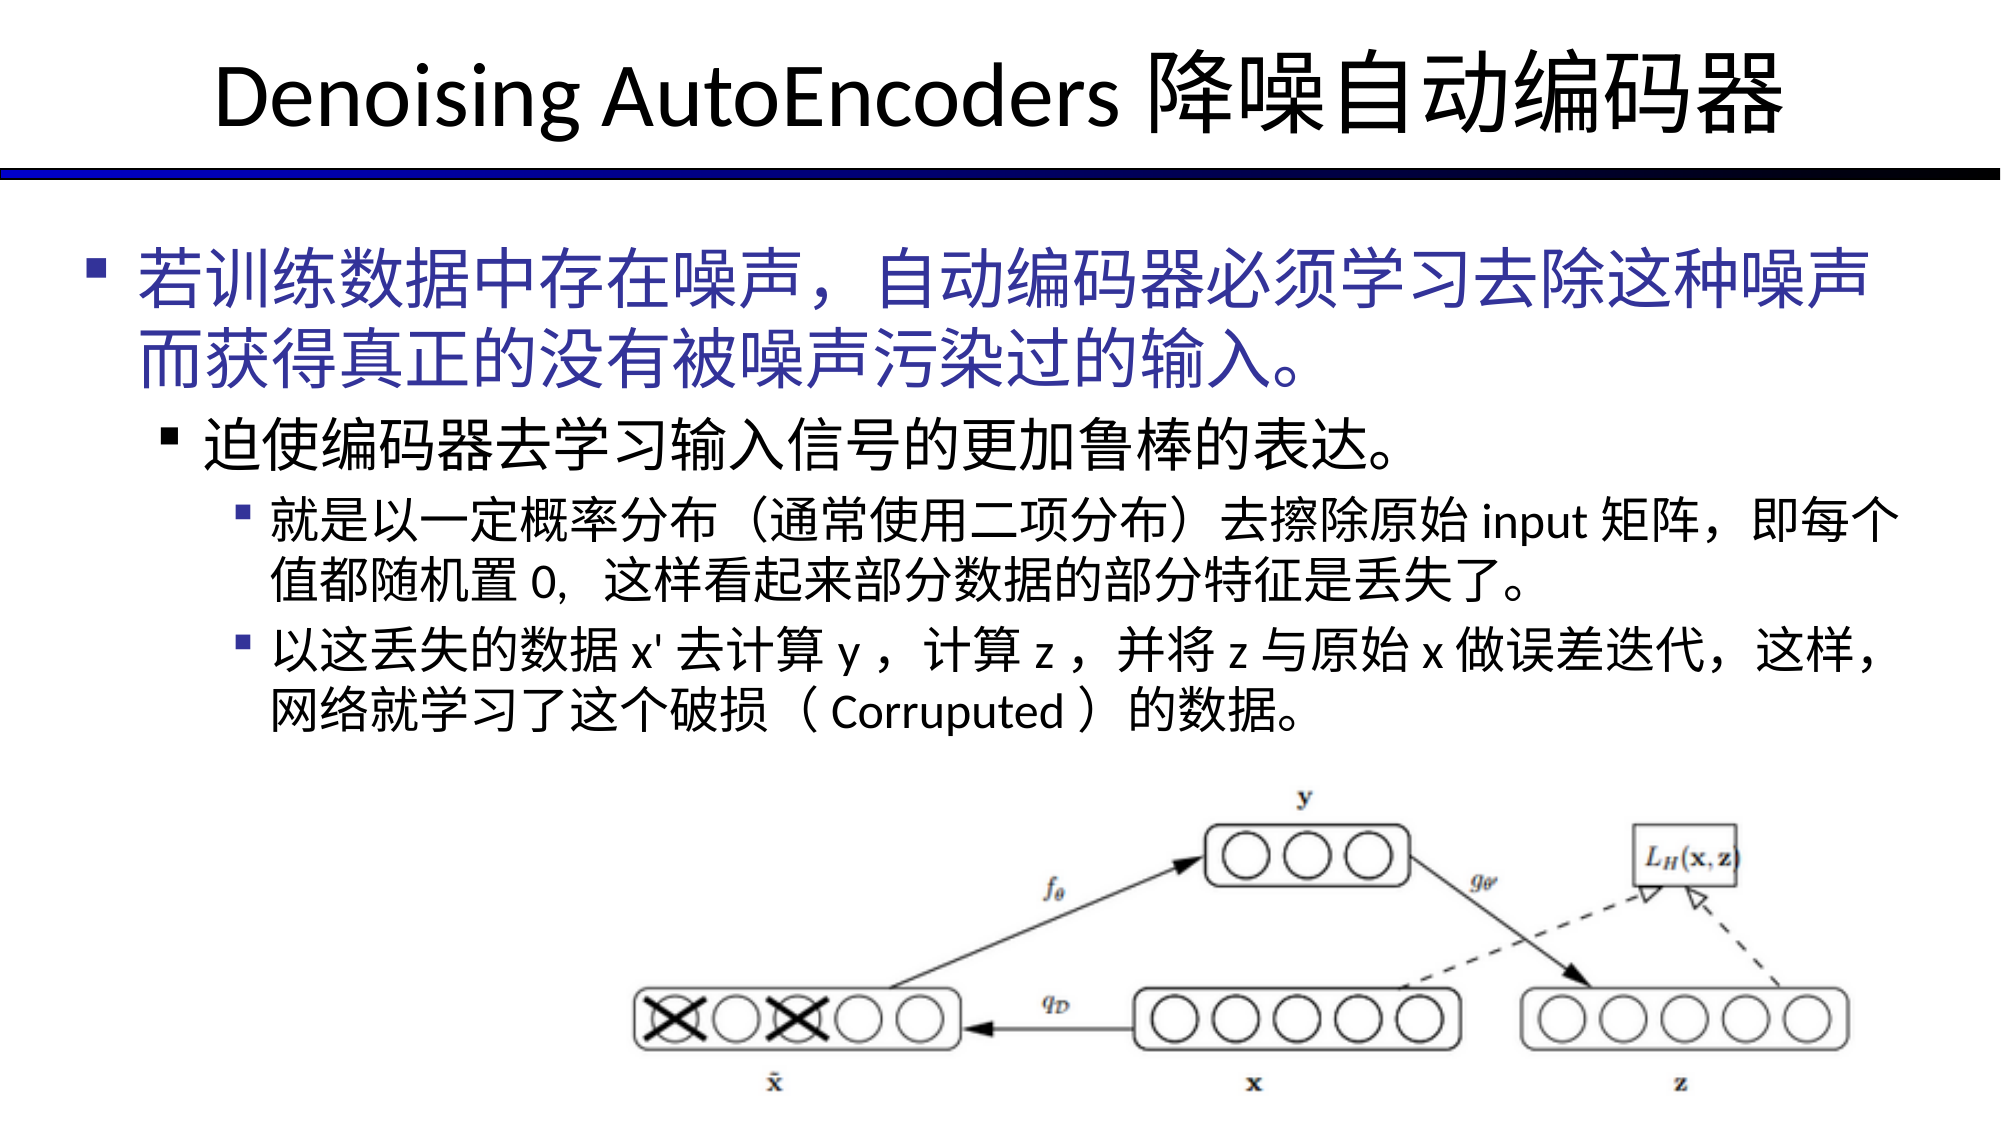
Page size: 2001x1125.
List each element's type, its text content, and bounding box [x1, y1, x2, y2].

title Denoising AutoEncoders降噪自动编码器 [0, 0, 2000, 184]
picture [612, 749, 1875, 1118]
list 若训练数据中存在噪声，自动编码器必须学习去除这种噪声而获得真正的没有被噪声污染过的输入。 迫使编码器去学习输入信号的更加鲁棒的表达。 就是以一定概率分布（通常使用二项分布）去擦除原始input矩阵，即每个值都随机置0, 这样看起来部分数据的部分特征是丢失了。 以这丢失的数据x'去计算y，计算z，并将z与原始x做误差迭代，这样，网络就学习了这个破损（Corruputed）的数据。 [66, 228, 1934, 1006]
